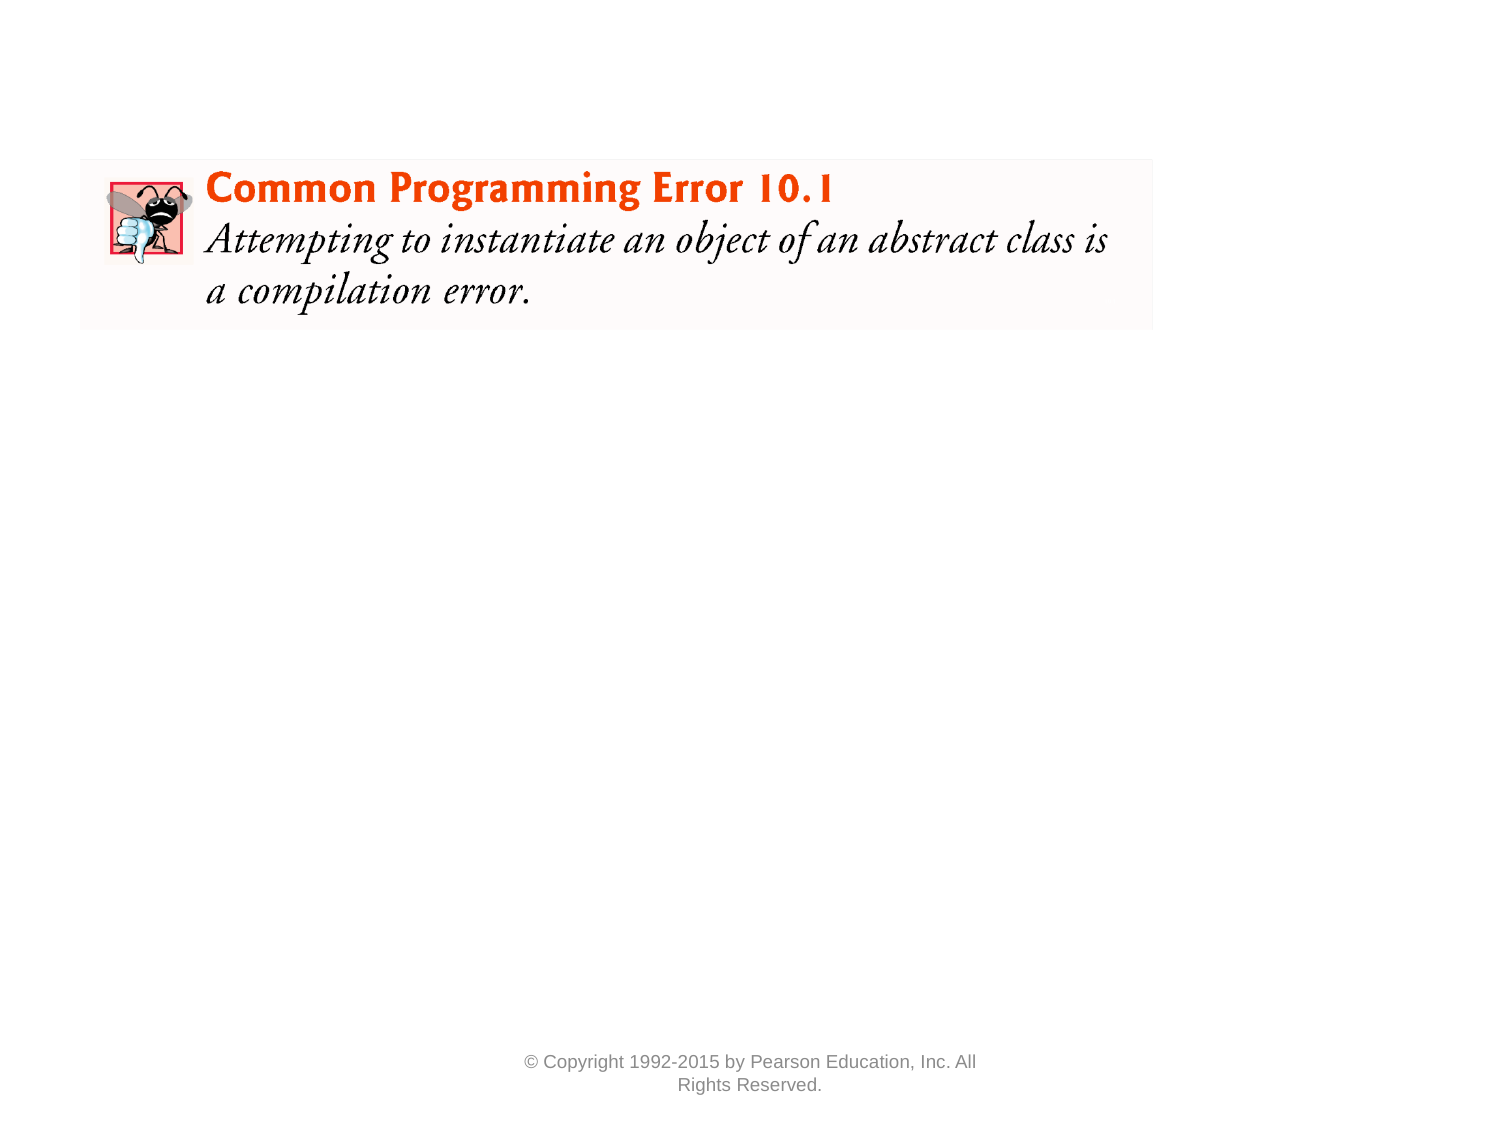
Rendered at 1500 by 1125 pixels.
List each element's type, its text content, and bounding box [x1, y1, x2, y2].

picture [0, 106, 1500, 1018]
footer © Copyright 1992-2015 by Pearson Education, Inc. All Rights Reserved. [496, 1042, 1004, 1103]
